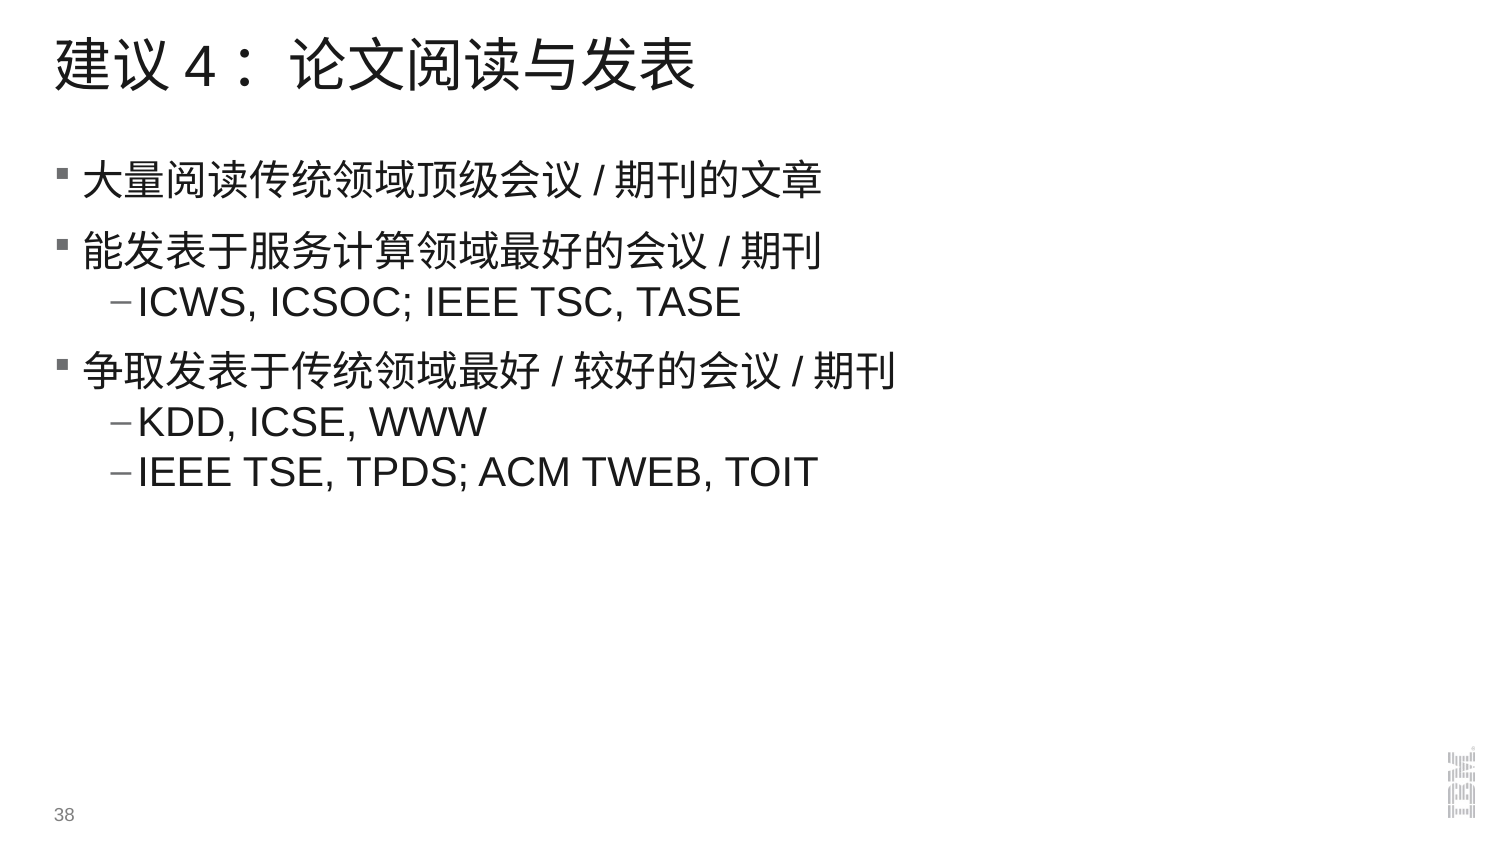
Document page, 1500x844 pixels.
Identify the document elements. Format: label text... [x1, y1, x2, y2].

title 建议4：论文阅读与发表 [53, 35, 1480, 100]
list 大量阅读传统领域顶级会议/期刊的文章 能发表于服务计算领域最好的会议/期刊 ICWS, ICSOC; IEEE TSC, TASE 争取发表于传统领域最好/较好的会议/期刊 KDD, ICSE, WWW IEEE TSE, TPDS; ACM TWEB, TOIT [53, 153, 1358, 750]
picture [1448, 746, 1475, 818]
slide_number 38 [53, 802, 403, 832]
